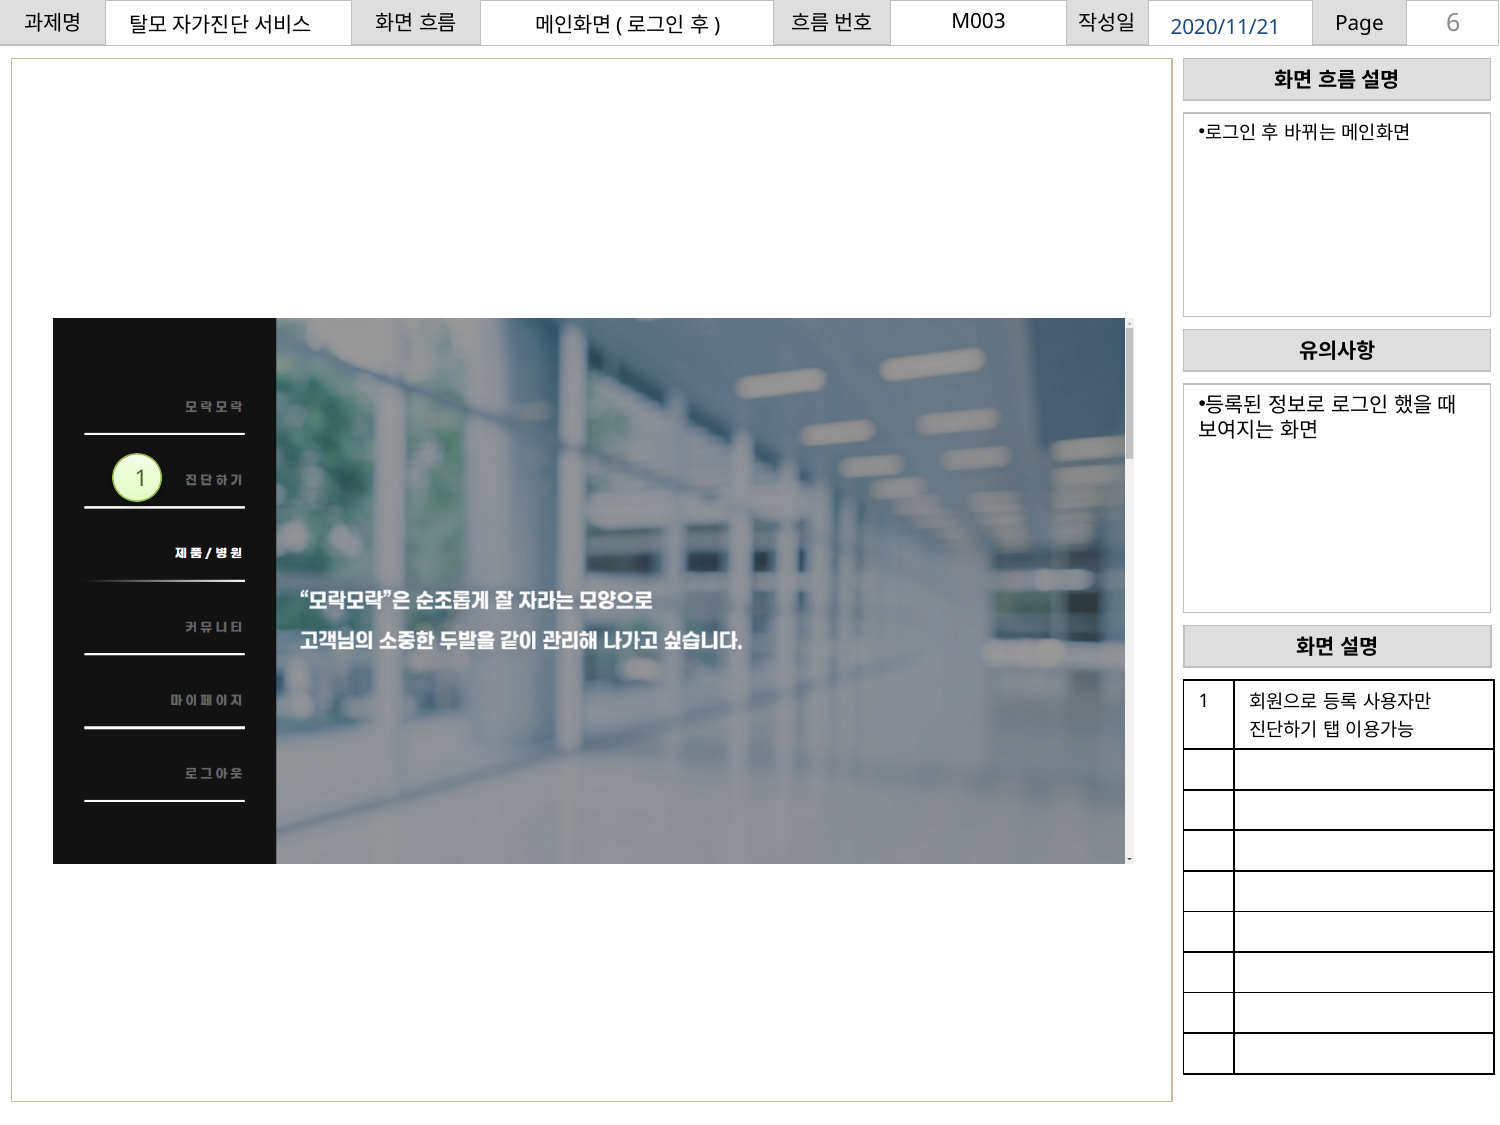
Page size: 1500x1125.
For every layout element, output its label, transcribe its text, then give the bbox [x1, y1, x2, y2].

list 로그인 후 바뀌는 메인화면 [1183, 112, 1491, 317]
list 등록된 정보로 로그인 했을 때 보여지는 화면 [1183, 383, 1491, 613]
table_cell [1184, 912, 1233, 951]
table_cell [1235, 953, 1493, 992]
table_cell [1235, 912, 1493, 951]
slide_number 6 [1406, 0, 1500, 47]
text_box 메인화면(로그인 후) [493, 4, 762, 47]
text_box 탈모 자가진단 서비스 [100, 4, 341, 47]
table_cell [1235, 872, 1493, 911]
text_box 2020/11/21 [1155, 6, 1317, 47]
list M003 [890, 0, 1067, 45]
table_header 1 [1184, 681, 1233, 748]
table_cell [1184, 791, 1233, 829]
table_cell [1184, 872, 1233, 911]
table_header 회원으로 등록 사용자만 진단하기 탭 이용가능 [1235, 681, 1493, 748]
picture [52, 318, 1135, 865]
table_cell [1235, 791, 1493, 829]
table_cell [1235, 1034, 1493, 1073]
table_cell [1235, 993, 1493, 1032]
table_cell [1184, 1034, 1233, 1073]
table_cell [1235, 831, 1493, 870]
table_cell [1184, 831, 1233, 870]
table_cell [1184, 750, 1233, 789]
table_cell [1184, 993, 1233, 1032]
table_cell [1184, 953, 1233, 992]
table_cell [1235, 750, 1493, 789]
